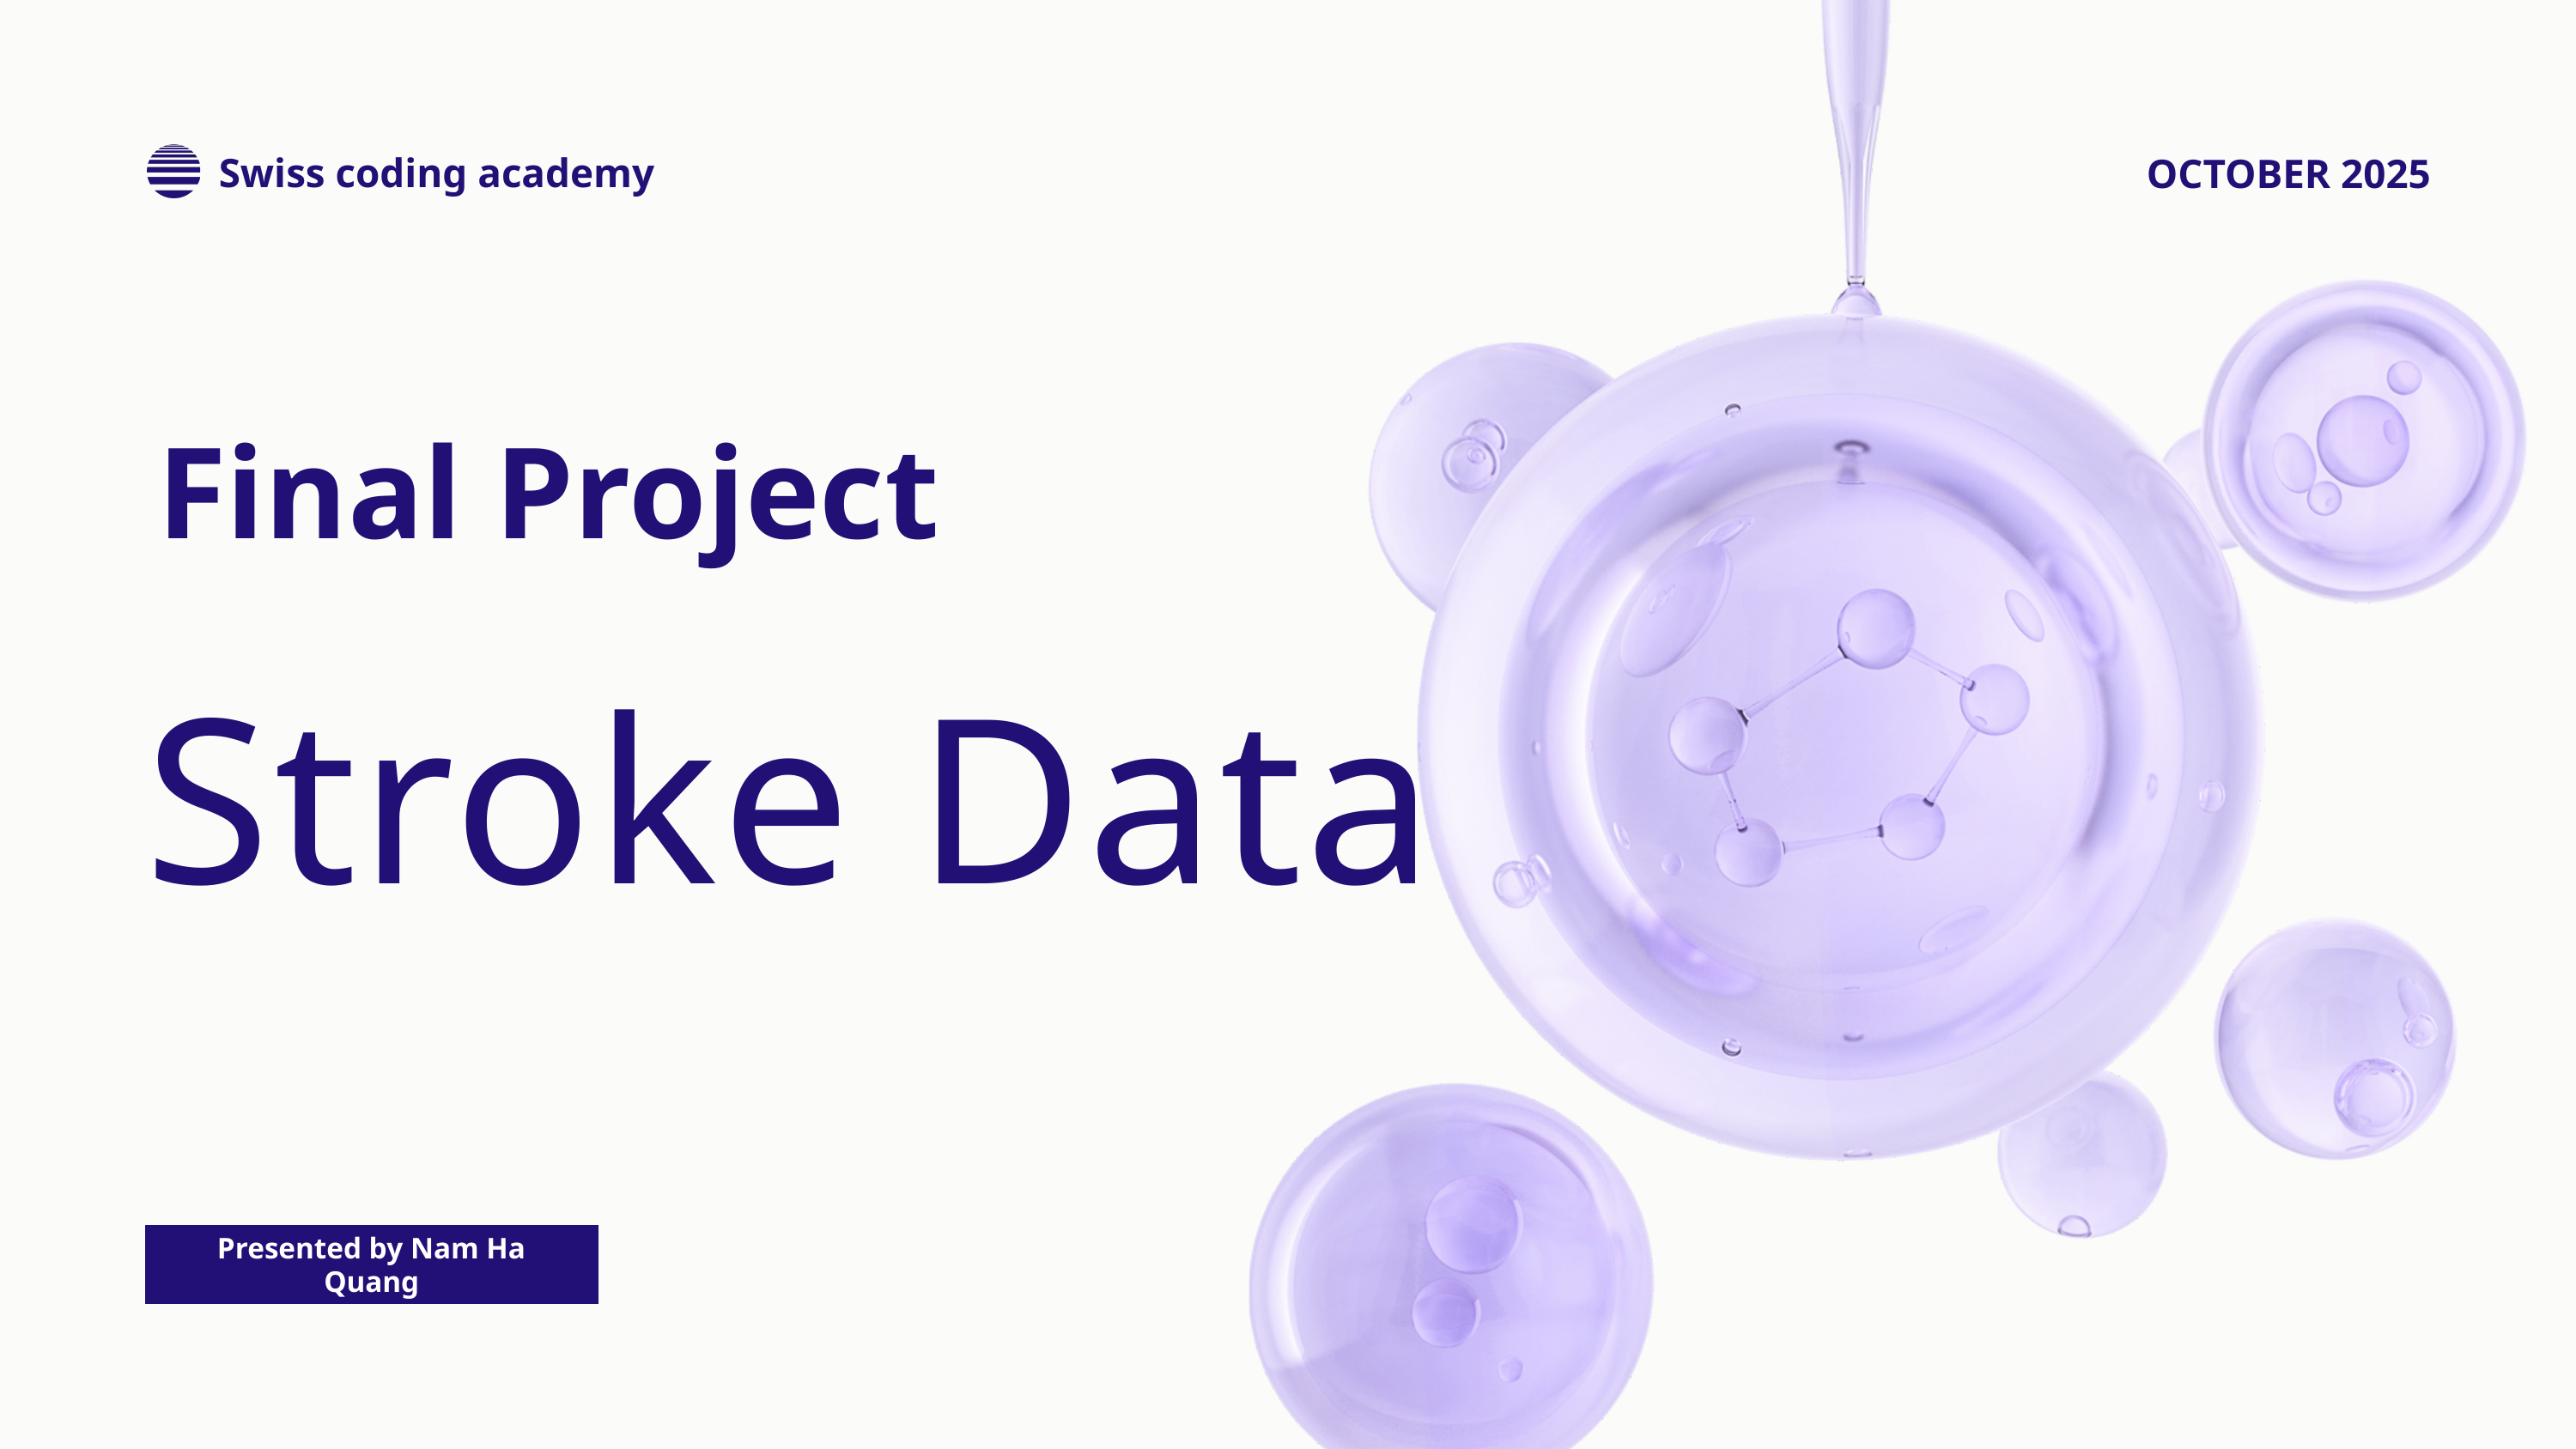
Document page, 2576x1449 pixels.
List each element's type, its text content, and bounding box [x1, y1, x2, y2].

text_box Swiss coding academy [218, 149, 894, 196]
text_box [144, 1224, 598, 1304]
text_box OCTOBER 2025 [2043, 150, 2432, 197]
text_box [1249, 0, 2528, 1449]
text_box Stroke Data [144, 601, 1568, 931]
text_box Final Project [157, 437, 1422, 564]
text_box [146, 144, 201, 198]
